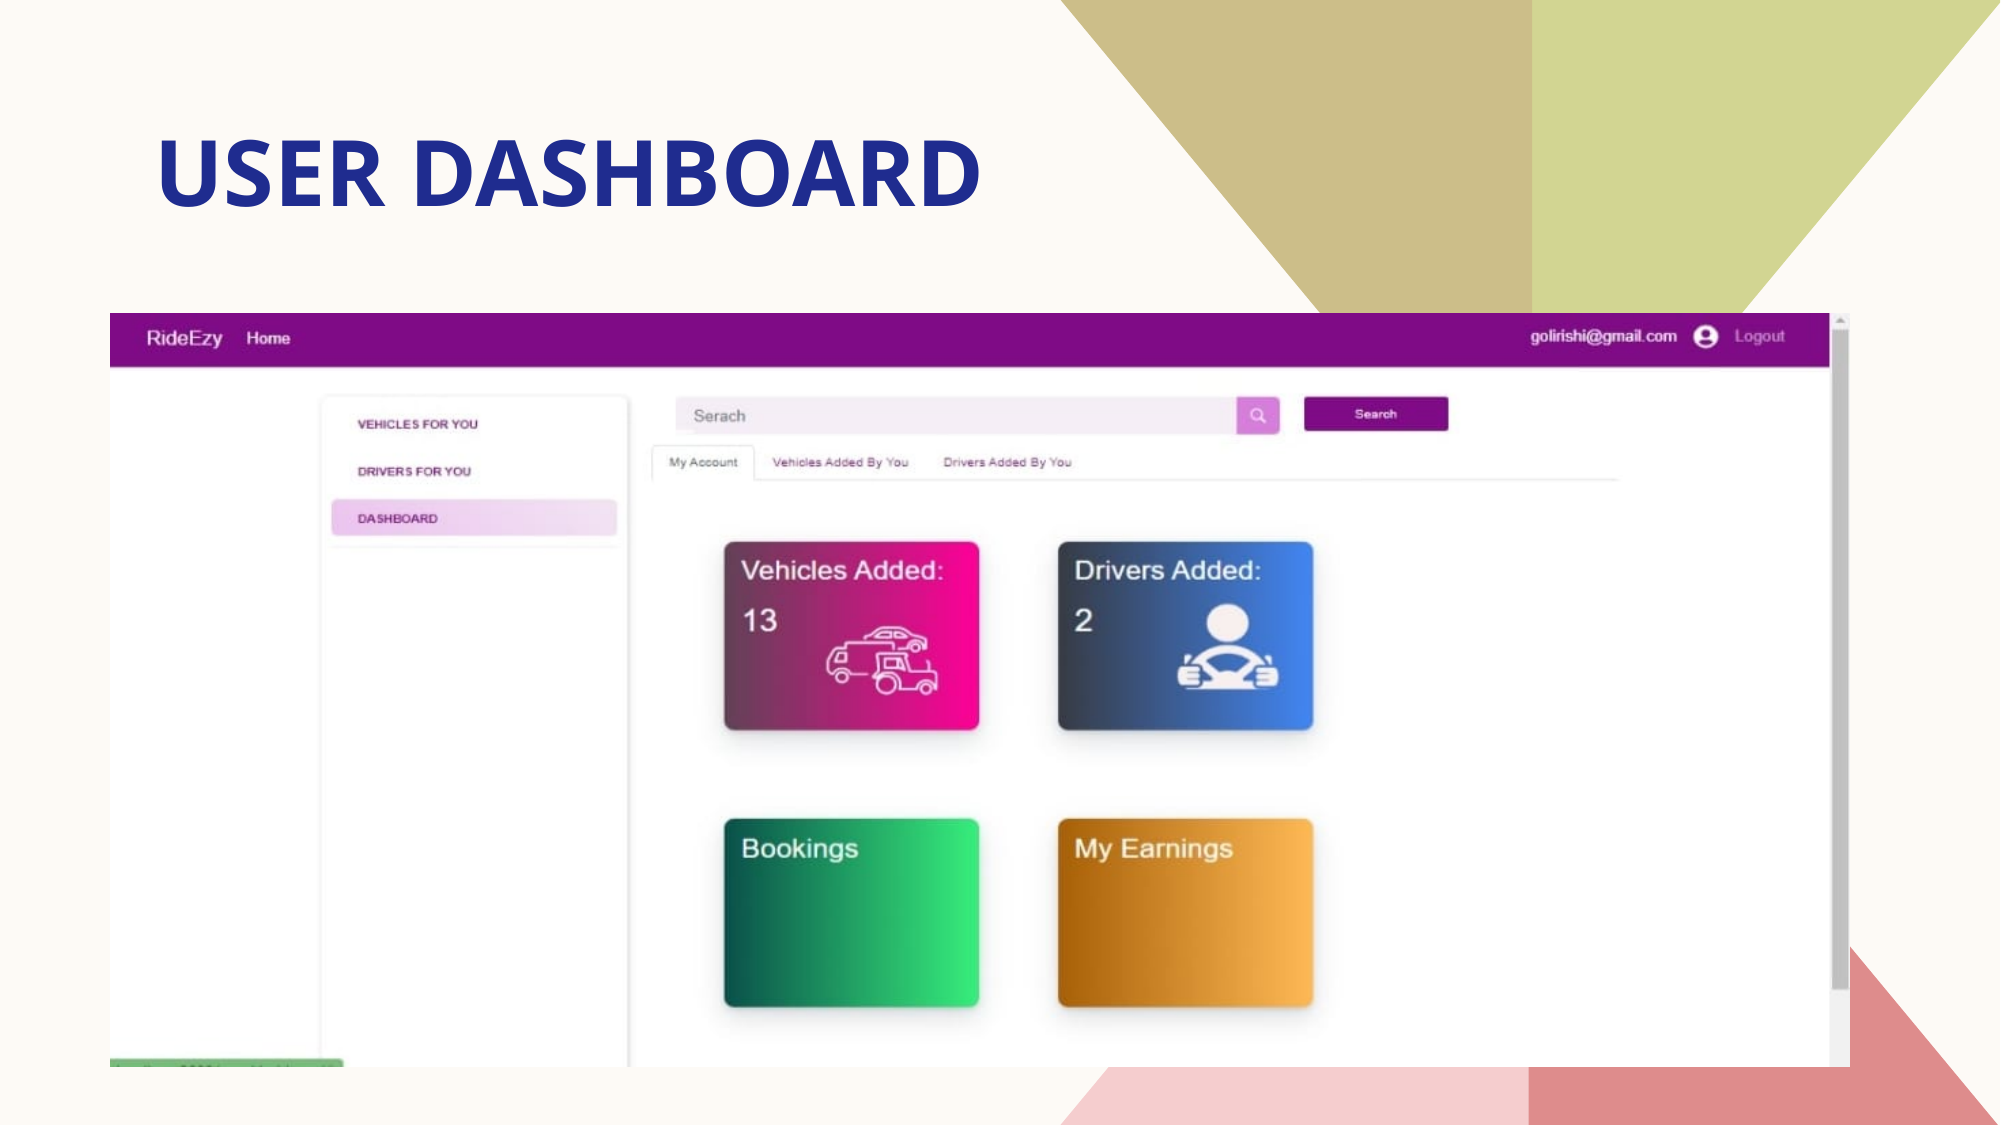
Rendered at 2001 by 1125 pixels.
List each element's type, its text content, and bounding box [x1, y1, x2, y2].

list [110, 313, 1850, 1067]
title User dashboard [139, 107, 1867, 234]
